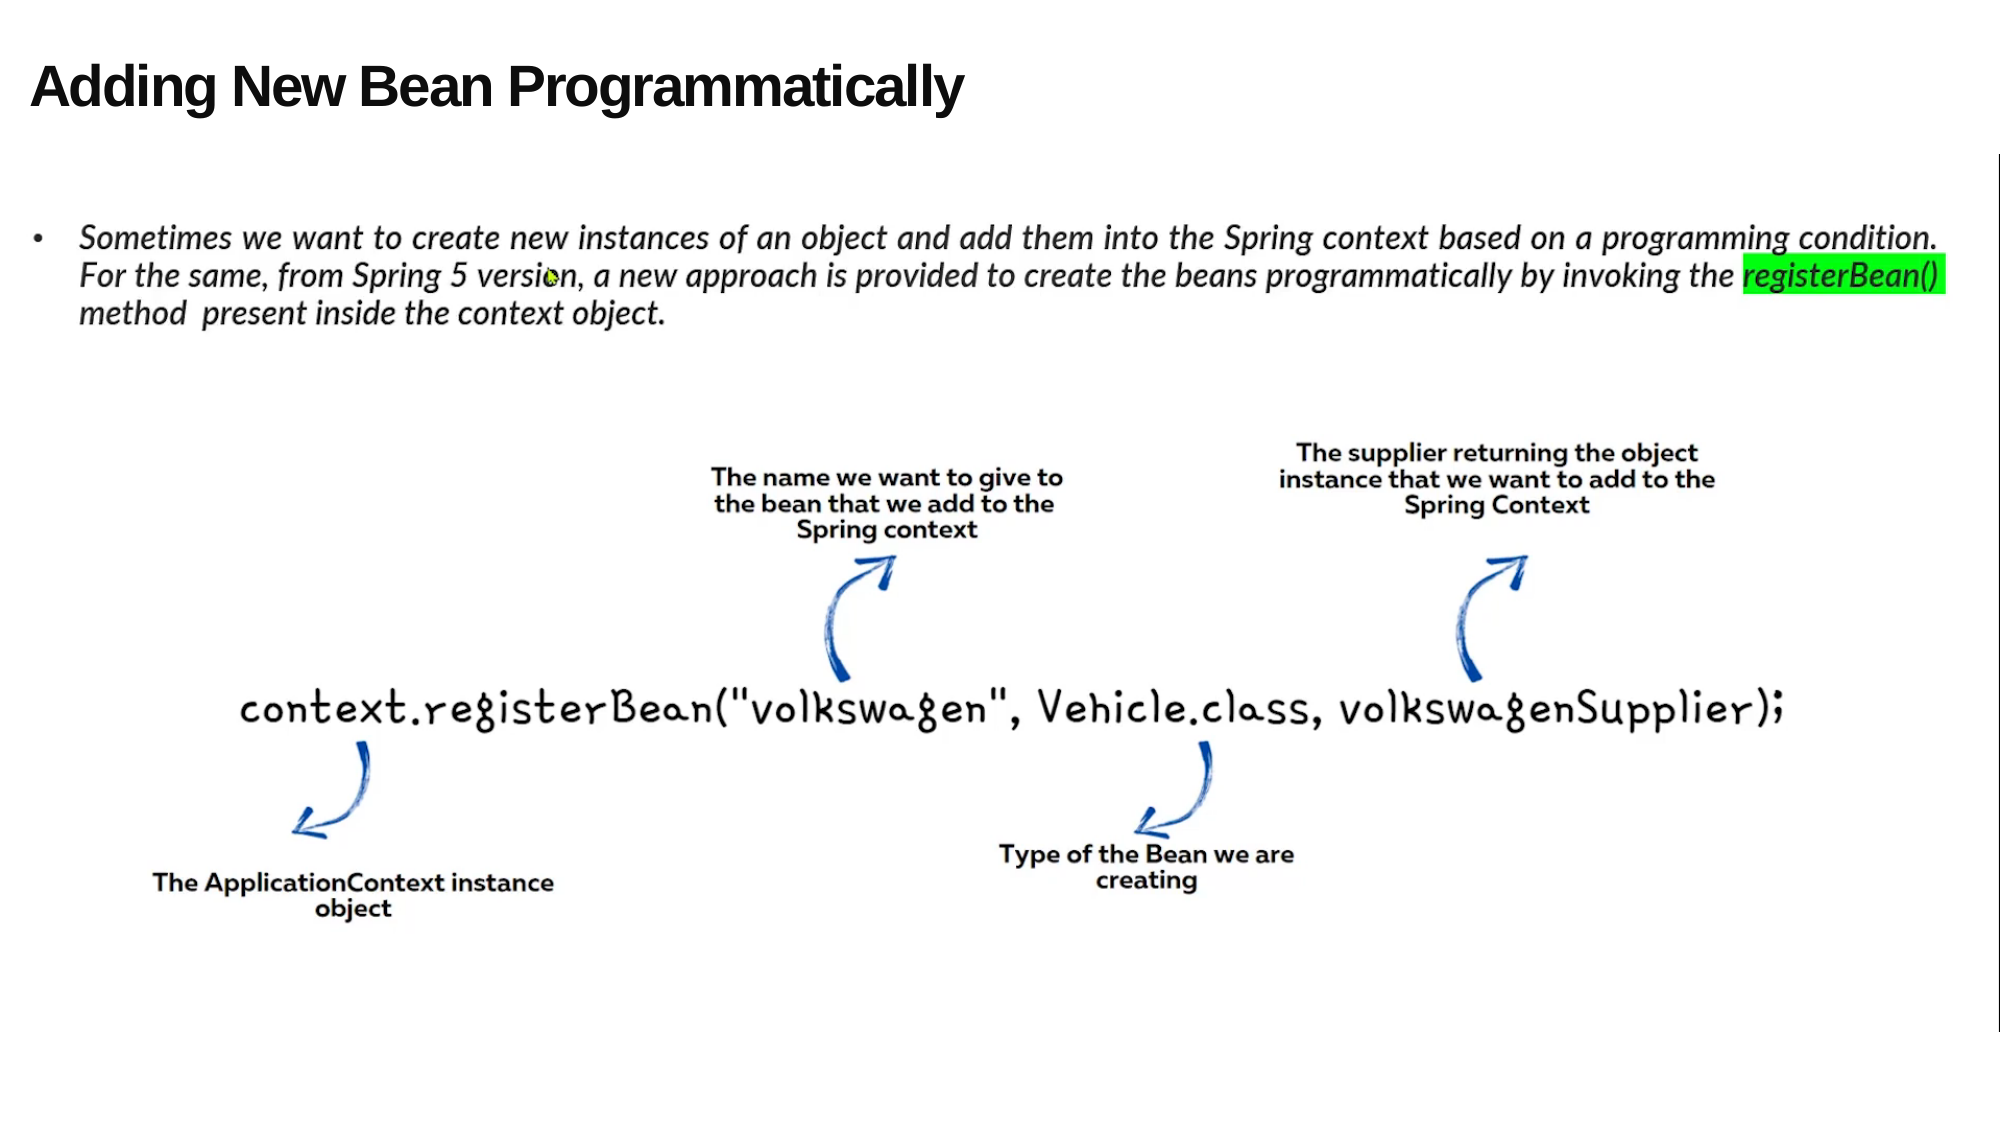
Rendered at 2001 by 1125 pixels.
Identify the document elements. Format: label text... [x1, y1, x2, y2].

picture [0, 154, 2000, 1032]
text_box Adding New Bean Programmatically [29, 48, 1046, 119]
